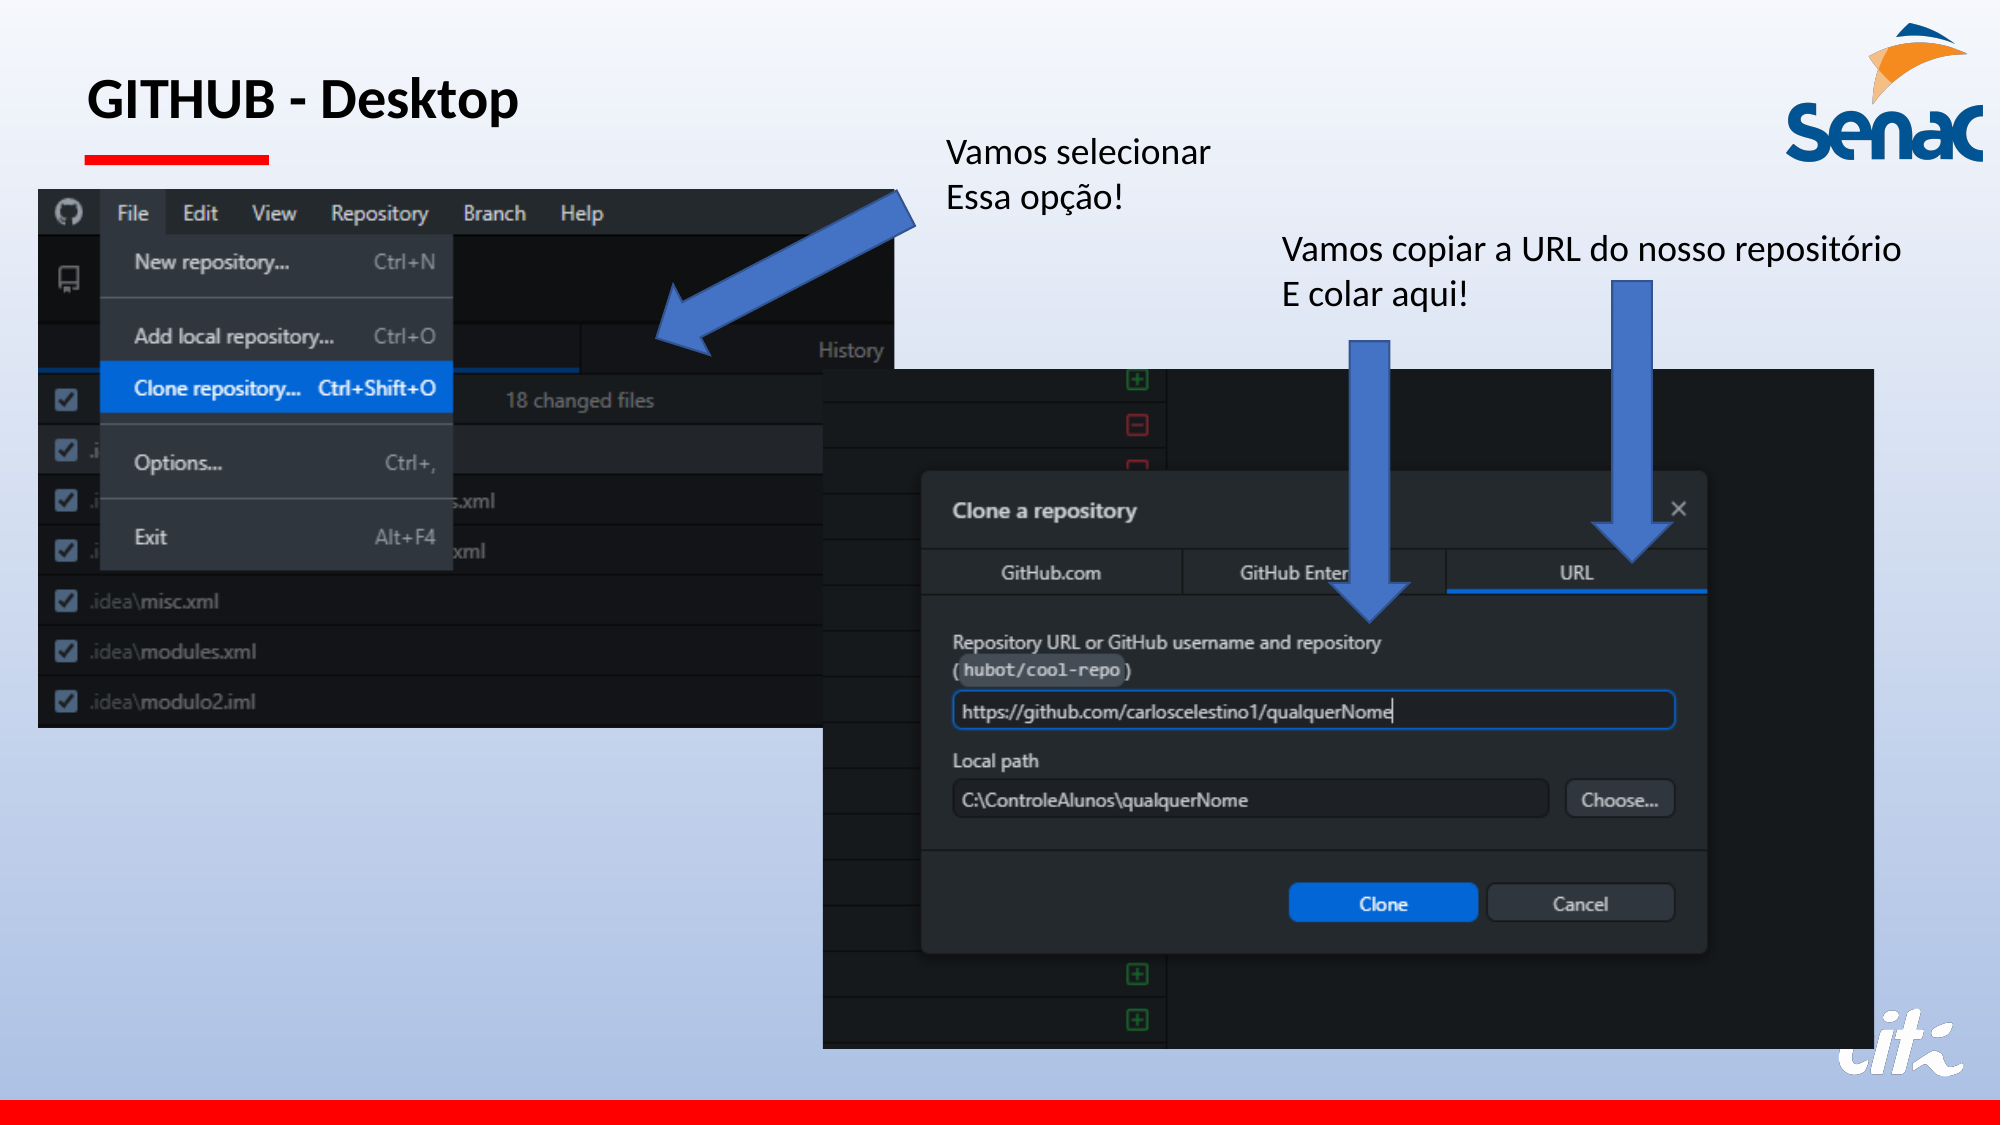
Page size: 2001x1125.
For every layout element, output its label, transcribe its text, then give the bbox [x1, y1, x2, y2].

picture [1785, 23, 1983, 162]
text_box [0, 1100, 2000, 1125]
picture [38, 188, 1964, 1077]
text_box [84, 155, 269, 166]
text_box Vamos selecionar Essa opção! [931, 140, 1227, 225]
text_box [1611, 280, 1653, 369]
text_box Vamos copiar a URL do nosso repositório E colar aqui! [1267, 216, 1918, 322]
text_box [1348, 340, 1391, 369]
text_box [895, 189, 917, 238]
text_box GITHUB - Desktop [87, 59, 1481, 140]
